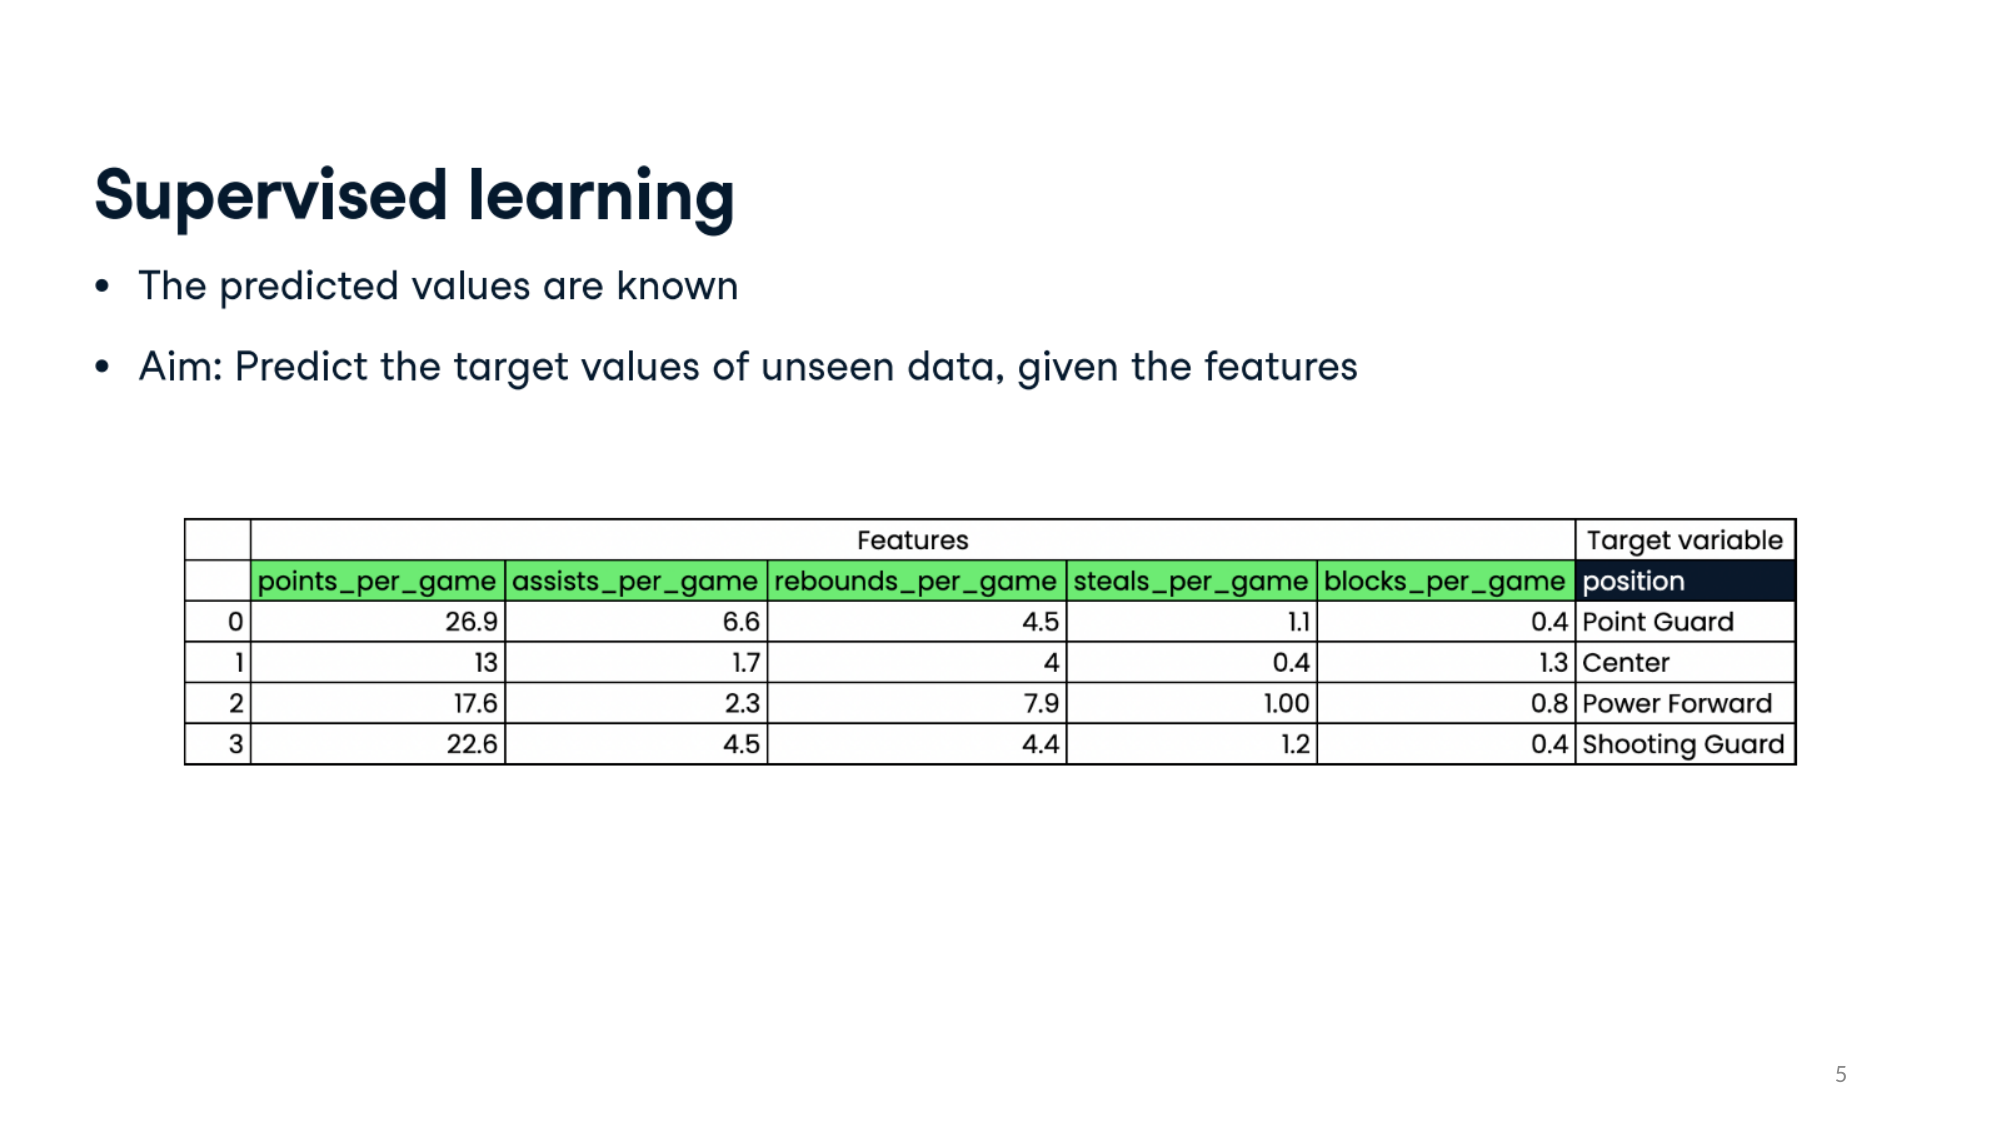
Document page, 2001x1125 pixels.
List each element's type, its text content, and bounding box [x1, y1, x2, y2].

picture [74, 138, 1926, 987]
slide_number 5 [1412, 1042, 1863, 1103]
